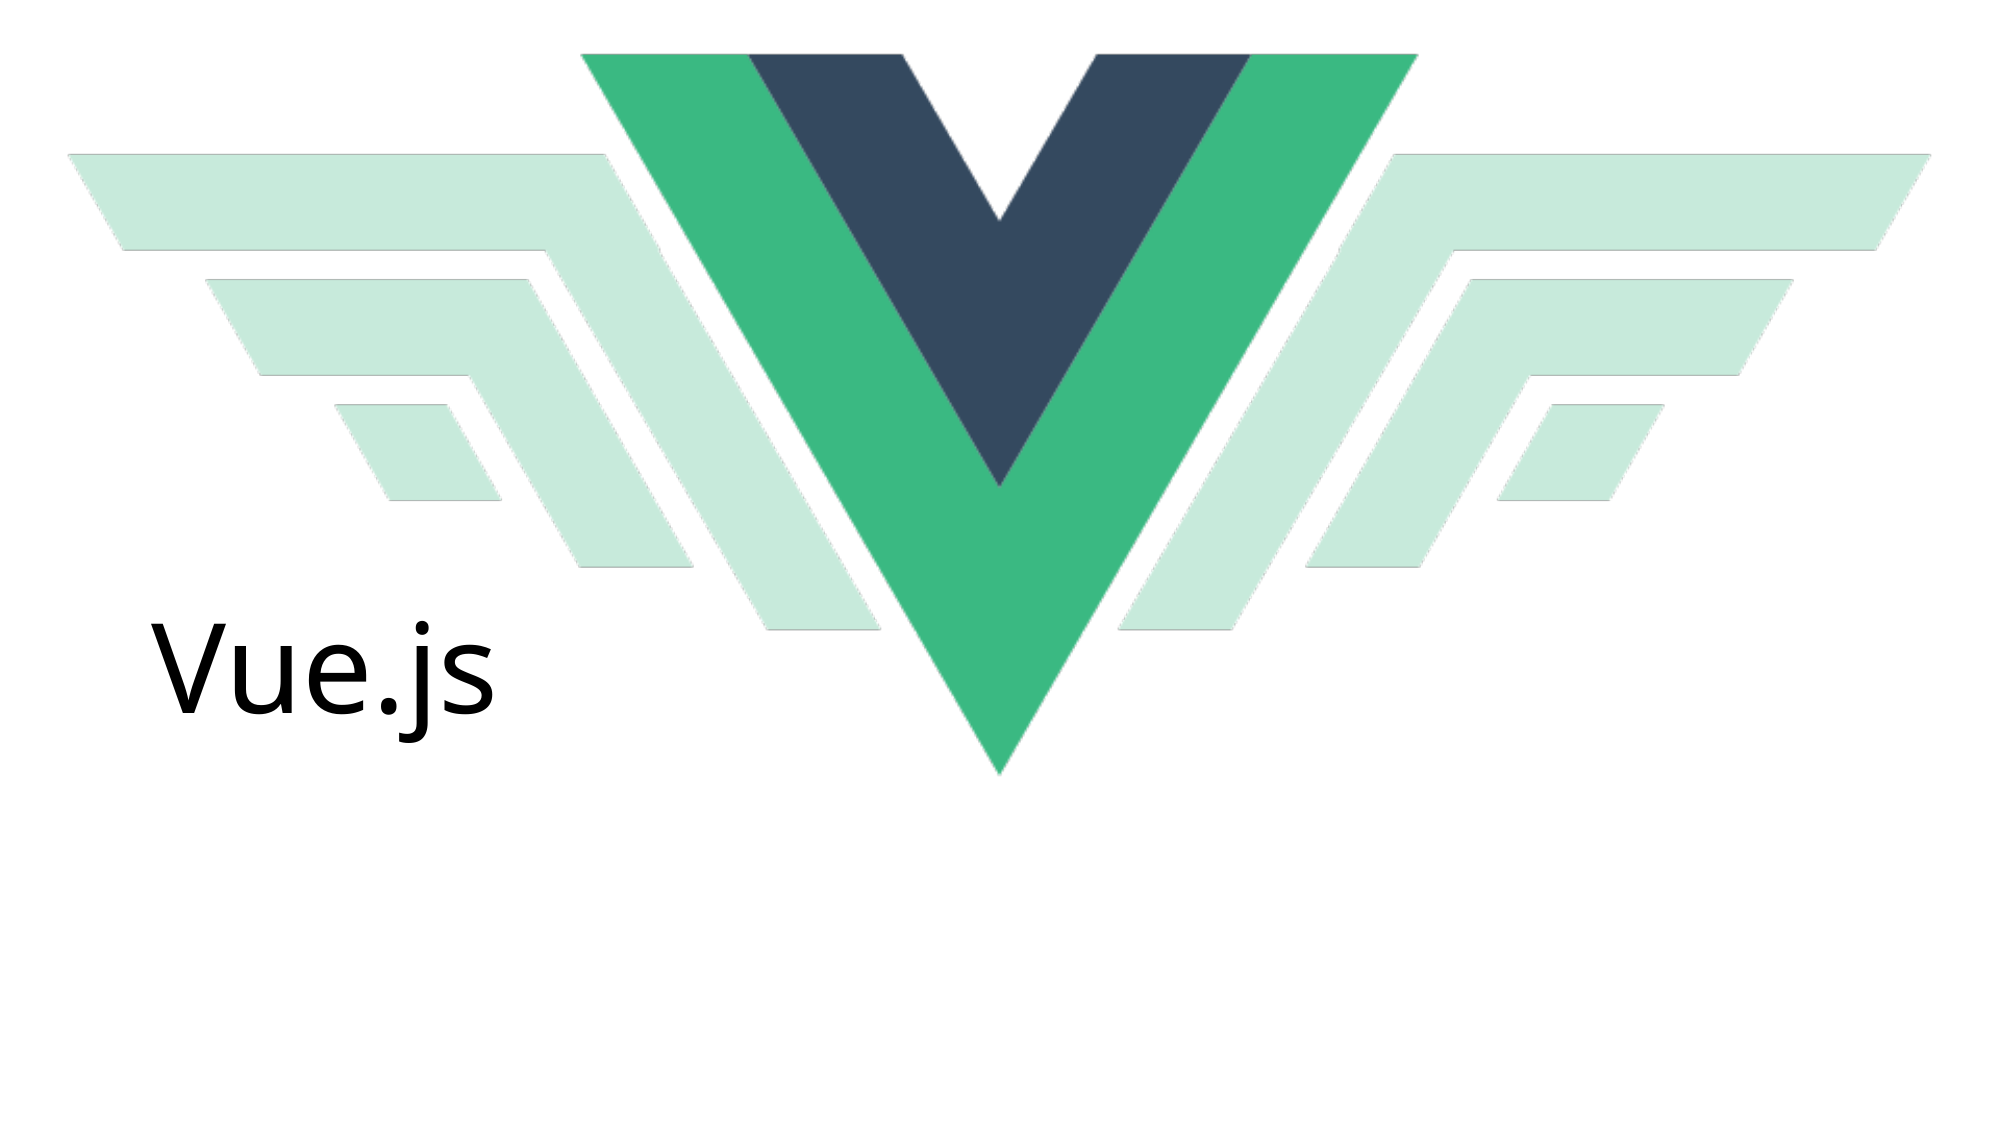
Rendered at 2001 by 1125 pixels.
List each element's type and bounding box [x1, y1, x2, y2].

picture [49, 34, 1950, 793]
